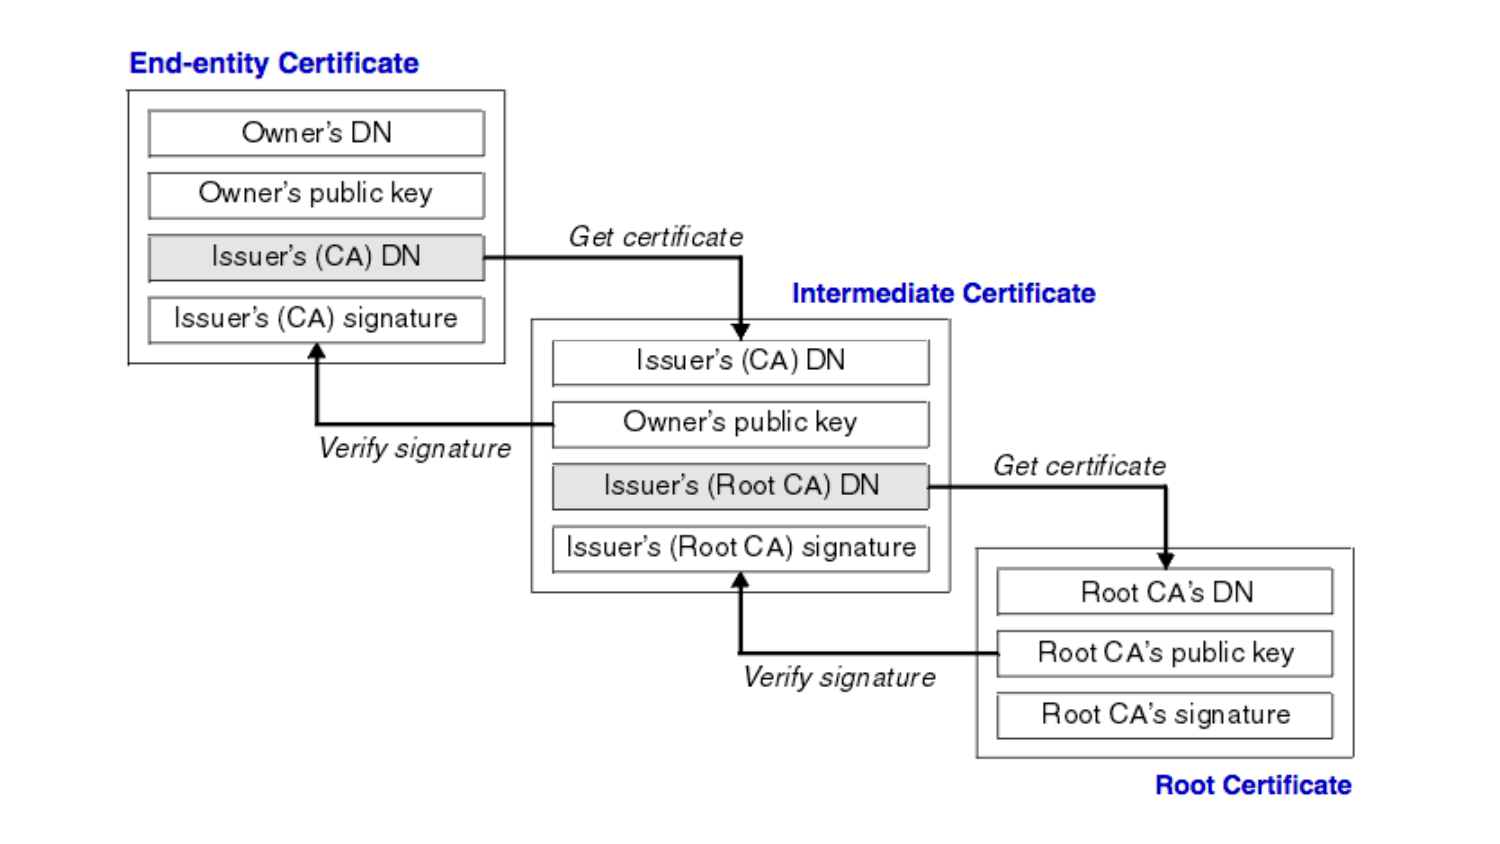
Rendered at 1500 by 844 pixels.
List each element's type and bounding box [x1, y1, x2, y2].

text_box [103, 47, 1364, 814]
